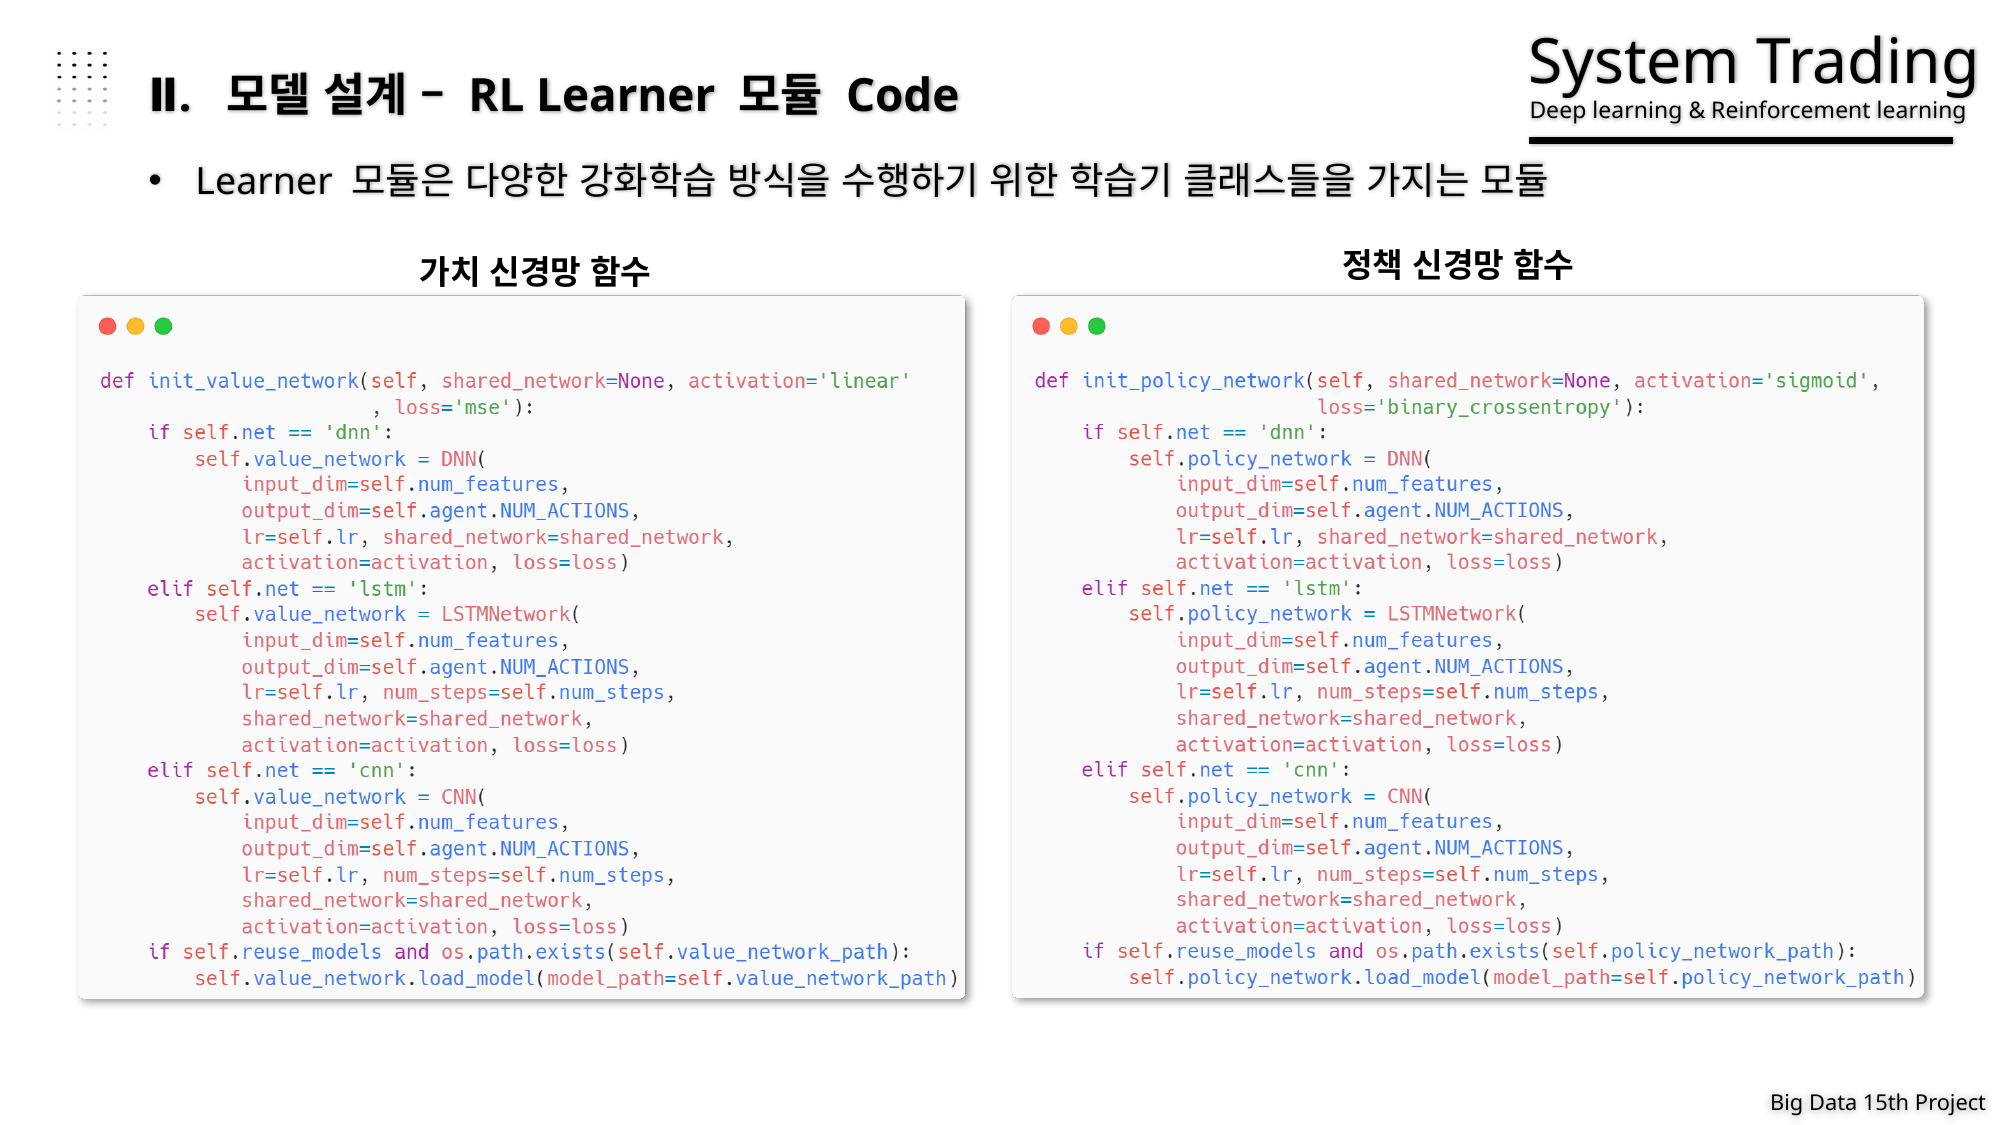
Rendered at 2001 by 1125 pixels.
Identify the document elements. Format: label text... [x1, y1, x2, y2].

text_box Ⅱ. 모델 설계 – RL Learner 모듈 Code [133, 50, 1003, 122]
picture [49, 47, 115, 133]
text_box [0, 217, 2000, 1077]
text_box Big Data 15th Project [1535, 1077, 2000, 1116]
text_box Learner 모듈은 다양한 강화학습 방식을 수행하기 위한 학습기 클래스들을 가지는 모듈 [133, 125, 1602, 217]
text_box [1513, 14, 2000, 141]
